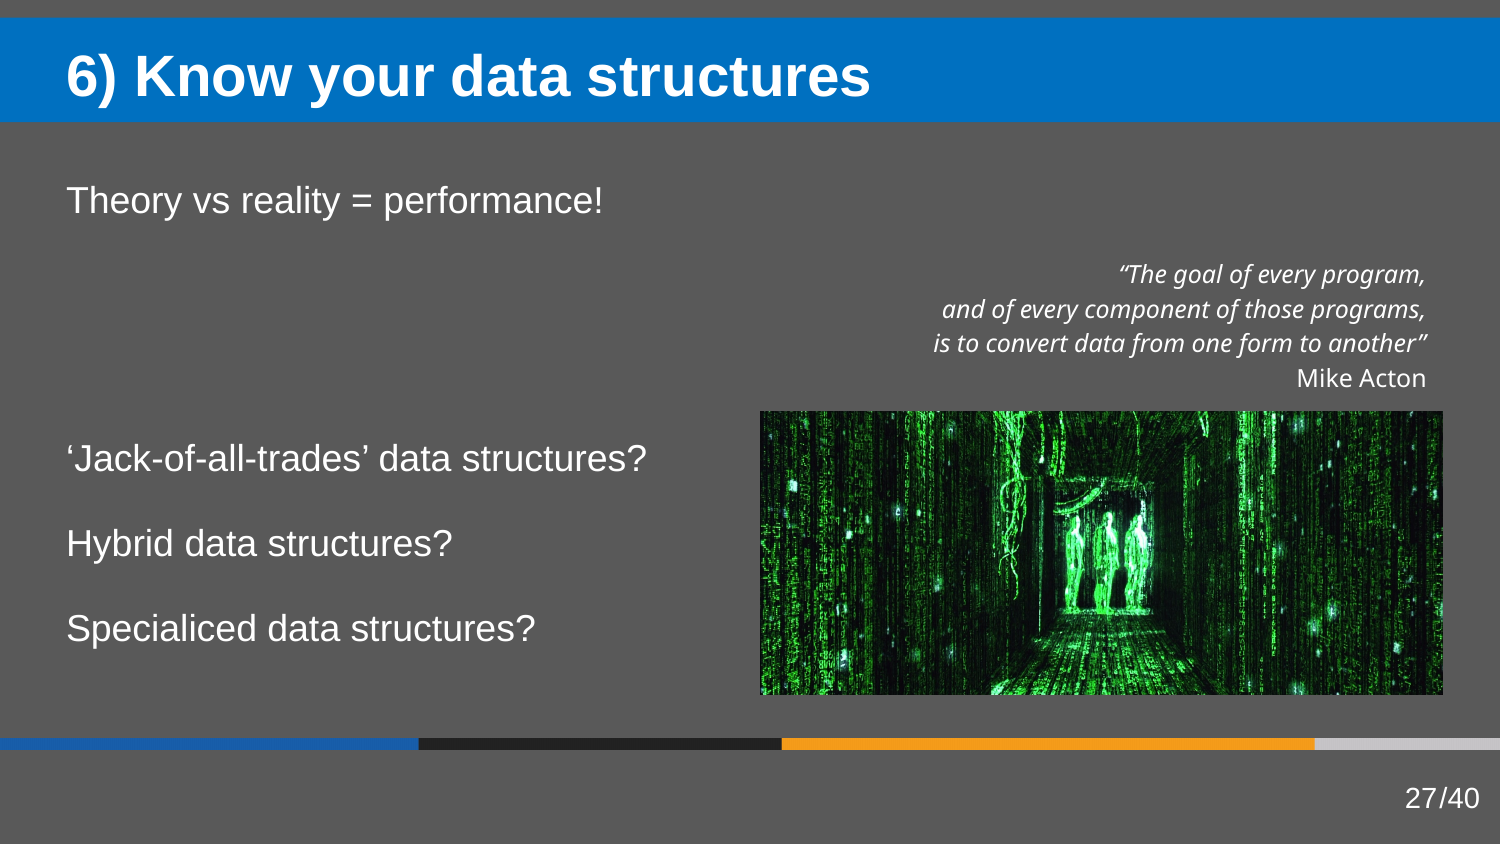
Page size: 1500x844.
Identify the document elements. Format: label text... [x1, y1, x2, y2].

picture [0, 738, 1500, 750]
slide_number 27 [1389, 764, 1424, 830]
text_box [0, 0, 1500, 17]
title 6) Know your data structures [51, 23, 1449, 117]
picture [759, 410, 1443, 695]
list Theory vs reality = performance! “The goal of every program, and of every component of those programs, is to convert data from one form to another” Mike Acton ‘Jack-of-all-trades’ data structures? Hybrid data structures? Specialiced data structures? [51, 154, 1443, 715]
text_box [0, 17, 1500, 123]
text_box /40 [1424, 764, 1500, 830]
text_box [0, 123, 1500, 738]
